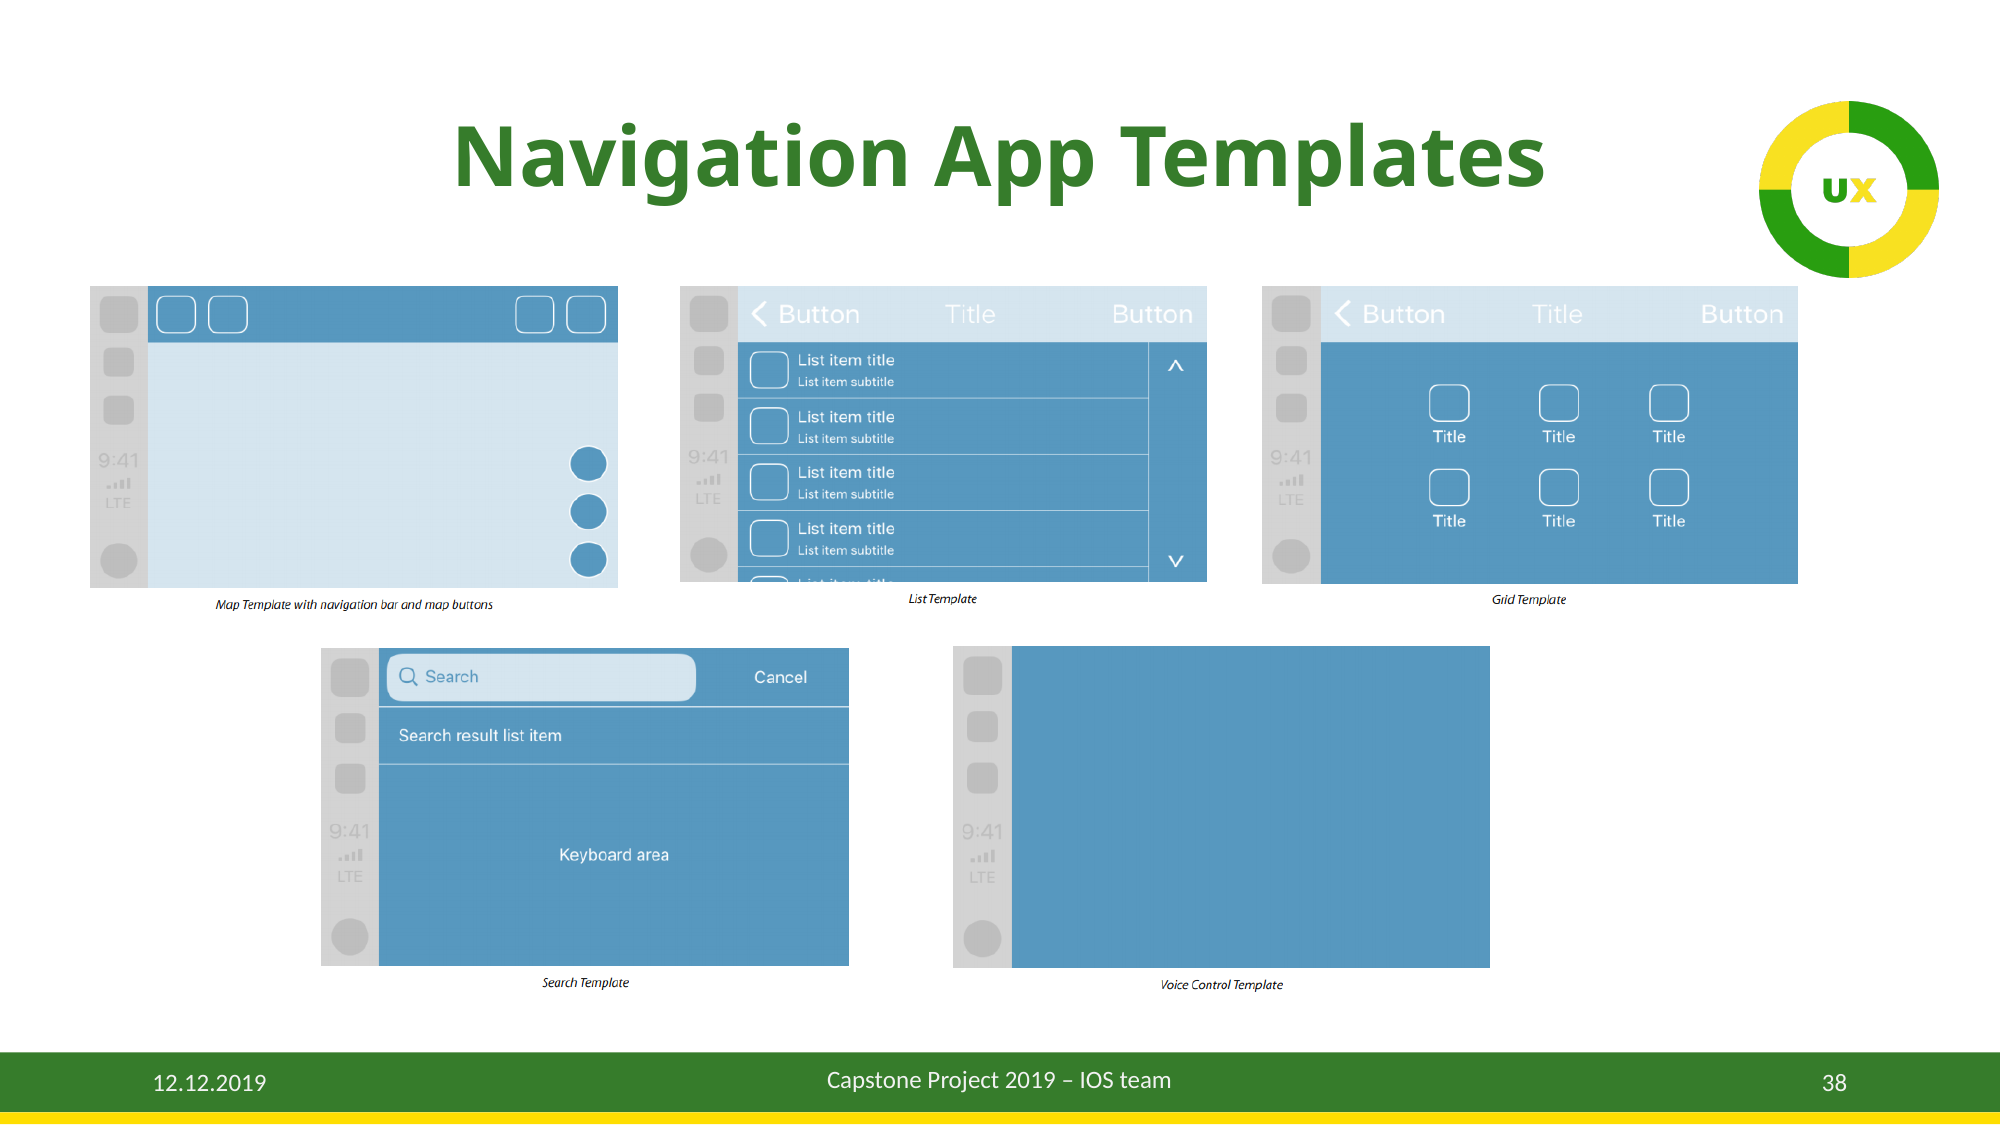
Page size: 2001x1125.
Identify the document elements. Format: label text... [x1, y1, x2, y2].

title Navigation App Templates [137, 59, 1863, 260]
slide_number 38 [1412, 1051, 1863, 1112]
picture [933, 633, 1514, 1002]
picture [1251, 274, 1816, 618]
footer Capstone Project 2019 – IOS team [662, 1048, 1338, 1109]
picture [659, 271, 1221, 617]
text_box [588, 1051, 1412, 1111]
text_box [0, 1051, 137, 1111]
text_box [1863, 1051, 2000, 1111]
picture [306, 633, 869, 993]
text_box [0, 1111, 2000, 1125]
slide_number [137, 1051, 588, 1112]
picture [67, 275, 638, 617]
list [1759, 101, 1939, 278]
